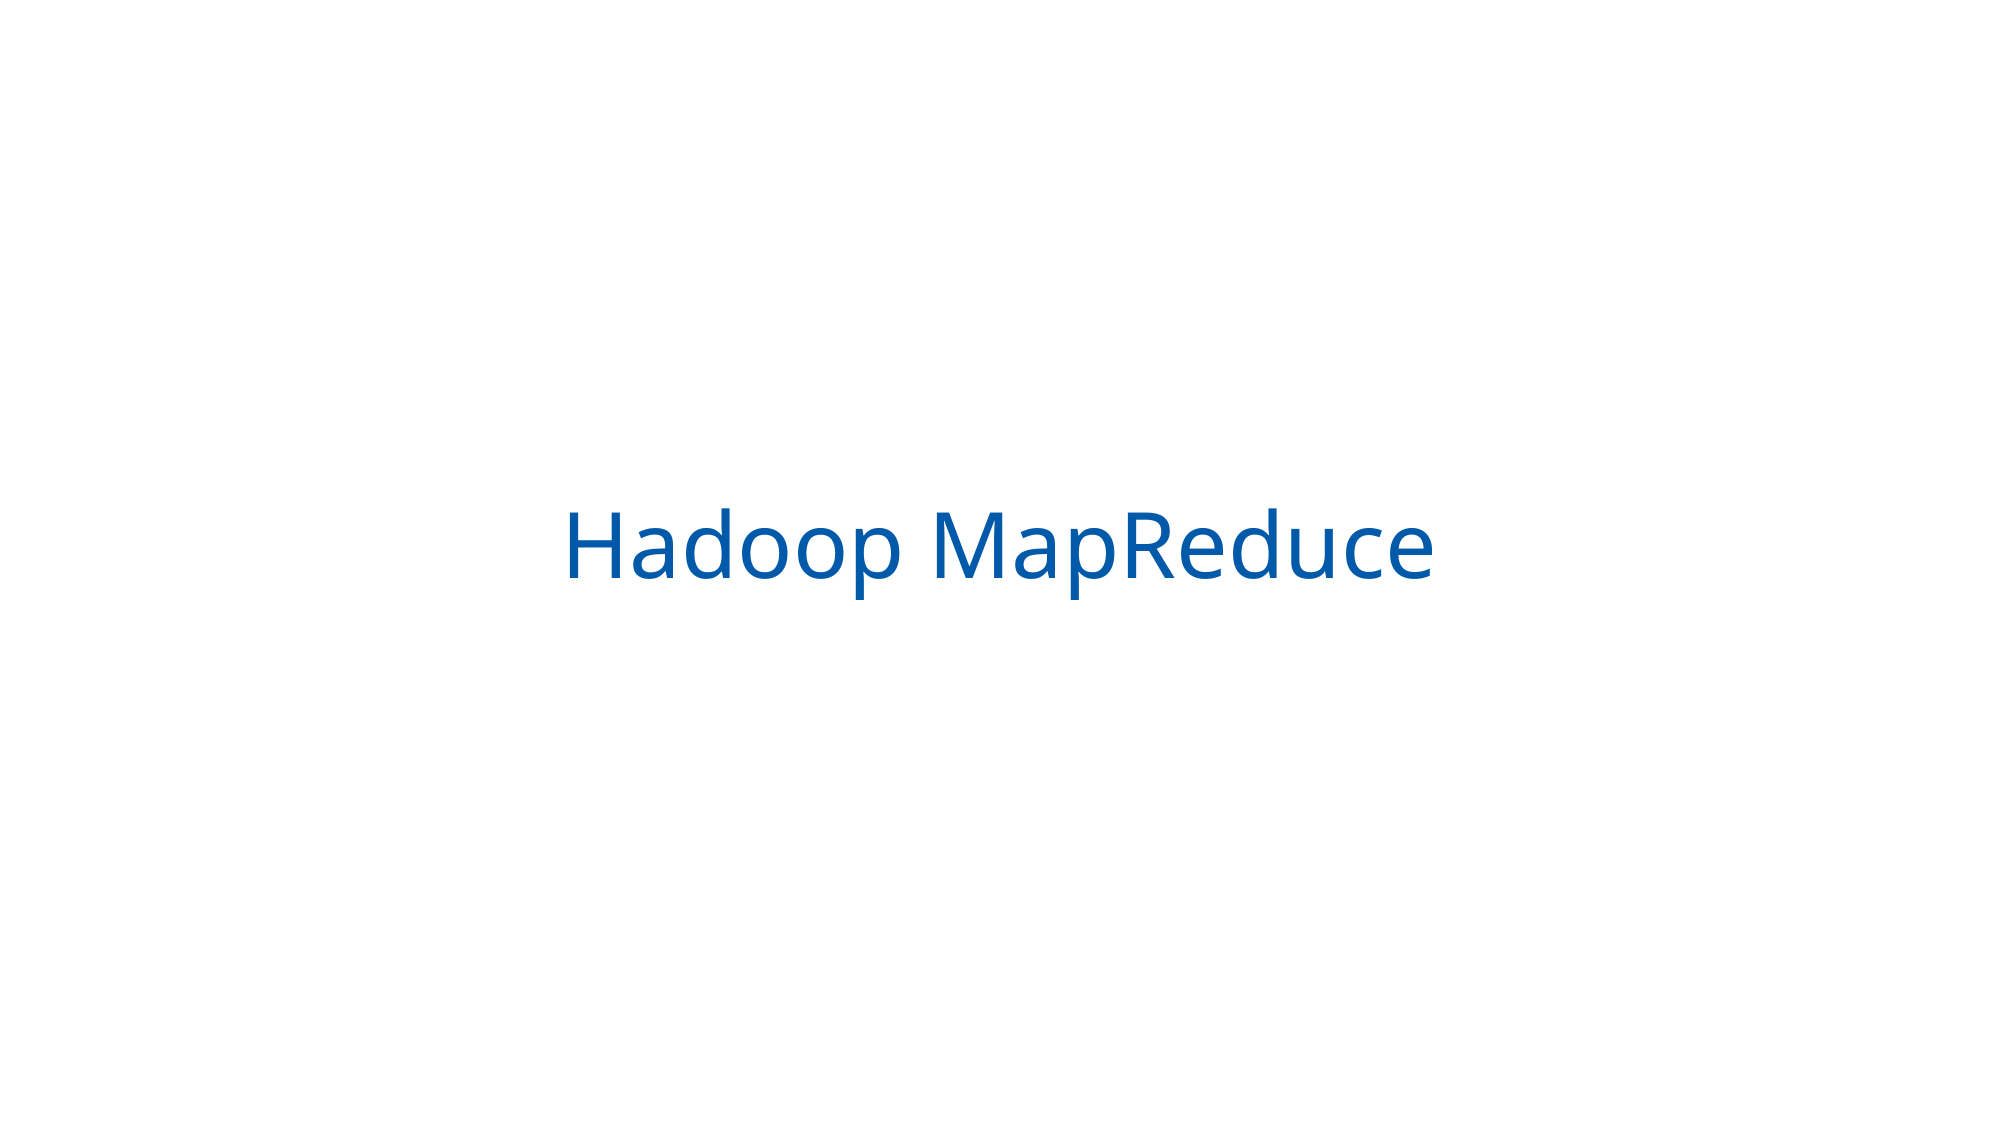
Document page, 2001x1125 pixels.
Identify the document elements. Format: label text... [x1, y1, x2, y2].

title Hadoop MapReduce [137, 479, 1863, 613]
